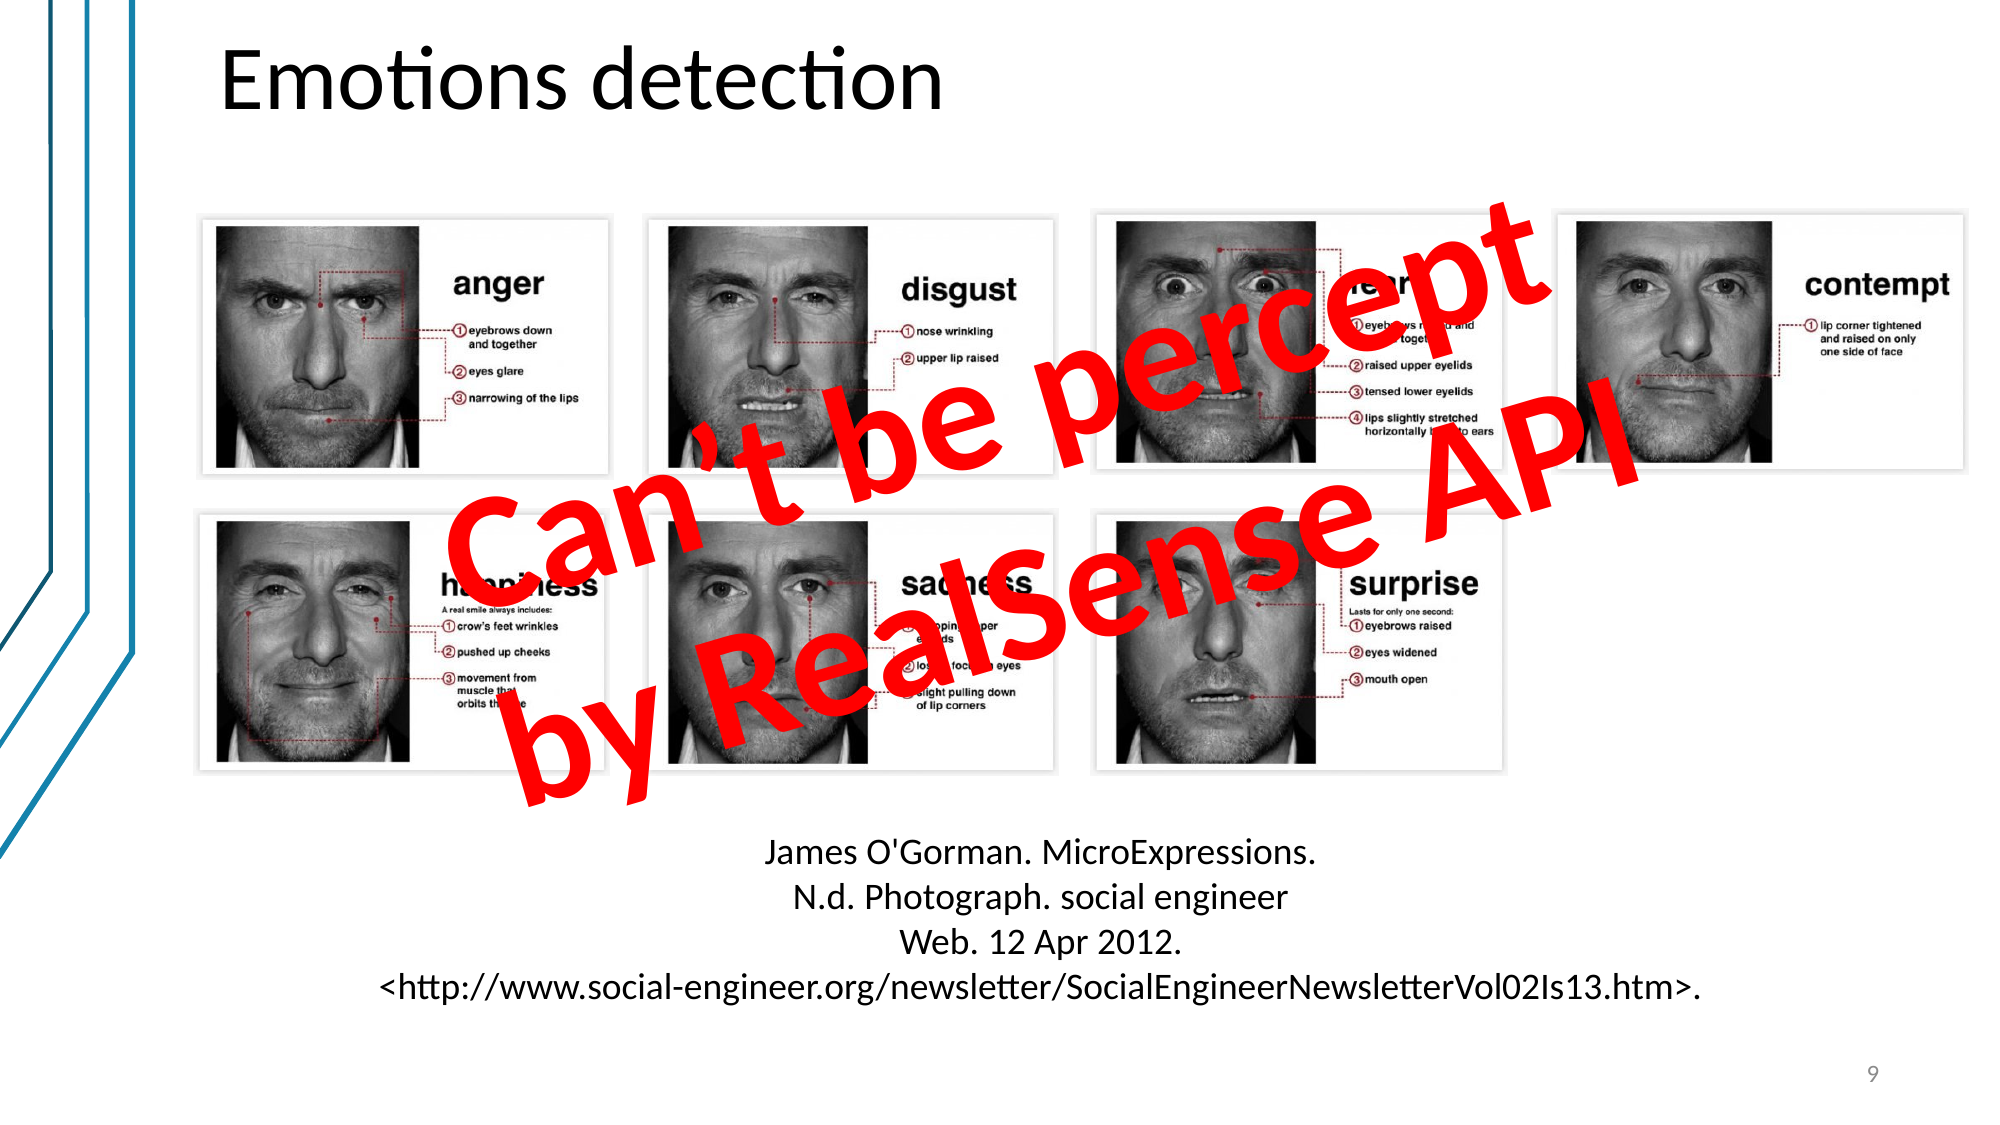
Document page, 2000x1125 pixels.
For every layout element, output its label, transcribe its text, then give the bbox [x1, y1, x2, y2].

picture [1551, 207, 1969, 475]
text_box Can’t be percept by RealSense API [409, 75, 1763, 854]
picture [192, 508, 611, 776]
picture [641, 212, 1059, 480]
title Emotions detection [199, 0, 1900, 140]
picture [1090, 508, 1508, 776]
picture [1090, 207, 1508, 475]
picture [641, 508, 1059, 776]
footer James O'Gorman. MicroExpressions. N.d. Photograph. social engineer Web. 12 Apr 2012. <http://www.social-engineer.org/newsletter/SocialEngineerNewsletterVol02Is13.htm>. [291, 822, 1792, 1012]
picture [196, 212, 614, 480]
slide_number 9 [1732, 1042, 1900, 1103]
